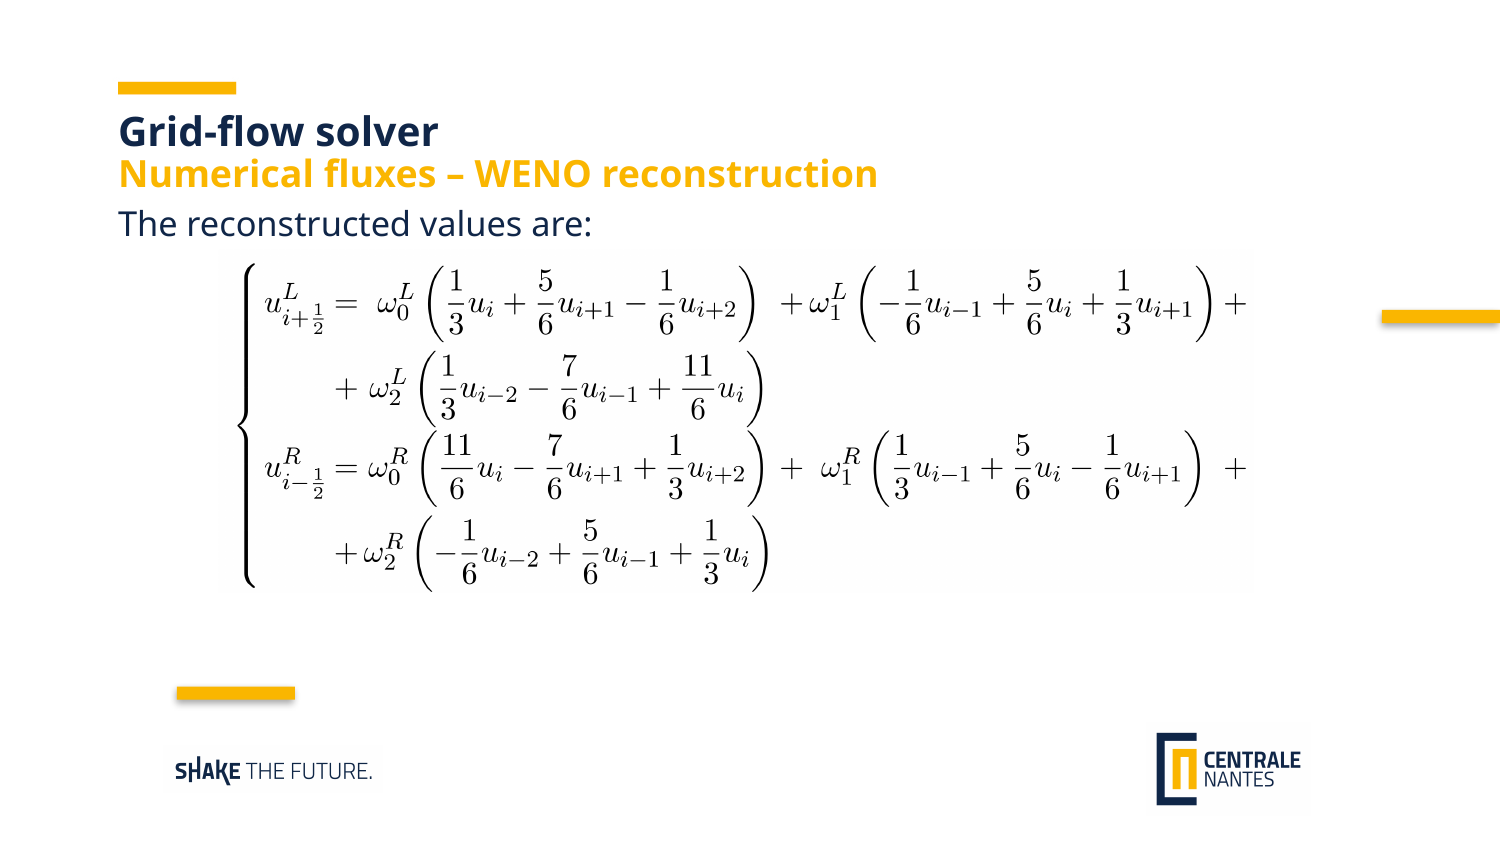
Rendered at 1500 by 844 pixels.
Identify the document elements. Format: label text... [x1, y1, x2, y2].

picture [163, 745, 383, 793]
picture [0, 0, 1500, 705]
picture [1146, 722, 1311, 816]
list Grid-flow solver Numerical fluxes – WENO reconstruction [118, 111, 1372, 203]
list The reconstructed values are: [118, 203, 1373, 688]
